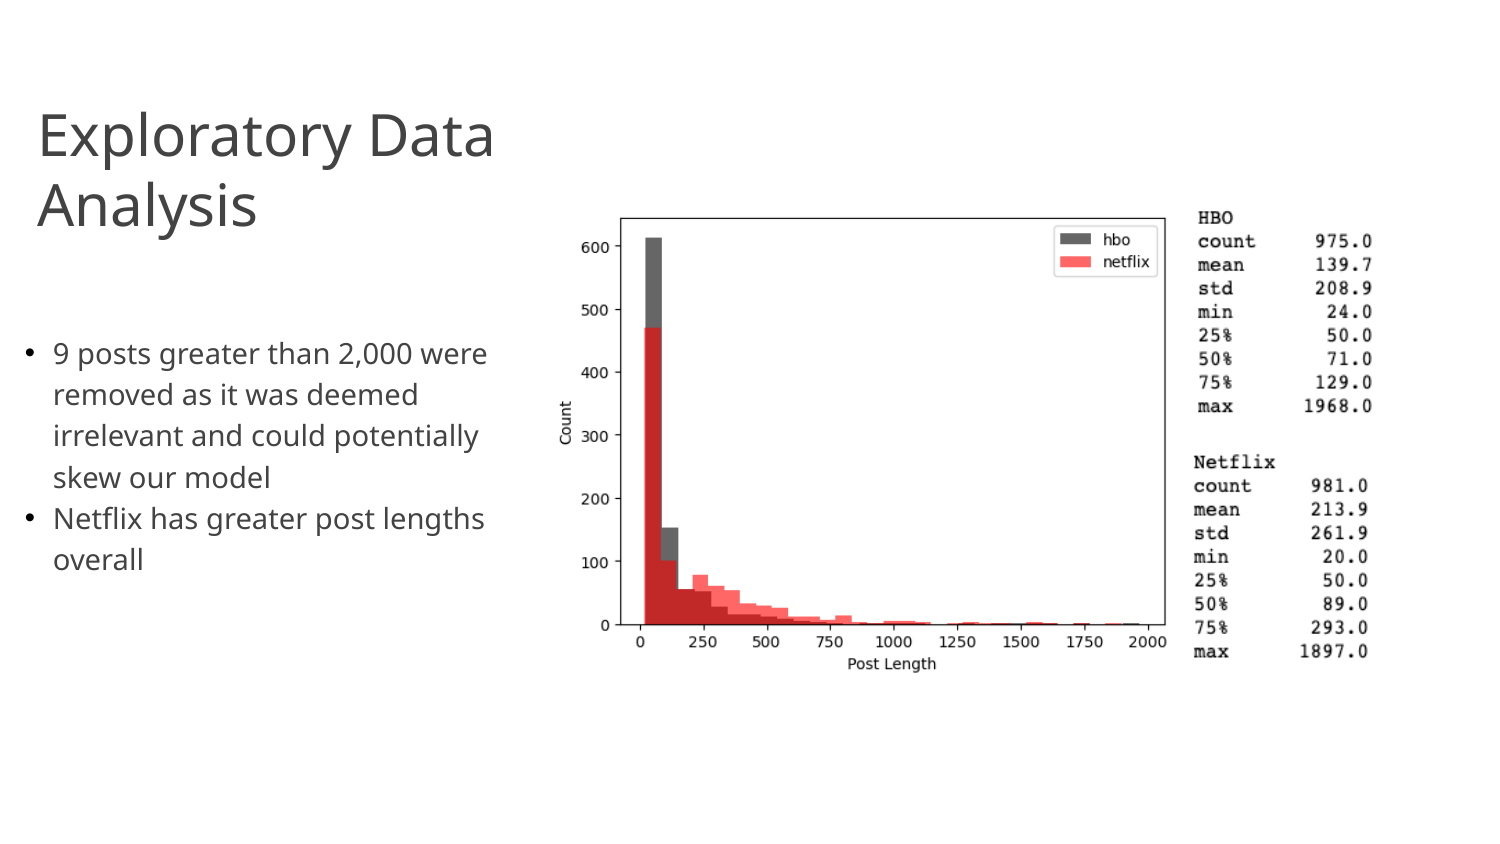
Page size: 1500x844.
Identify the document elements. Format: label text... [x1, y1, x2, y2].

text_box Exploratory Data Analysis [22, 82, 574, 245]
picture [1186, 442, 1394, 666]
picture [1186, 199, 1394, 423]
picture [550, 208, 1170, 678]
text_box 9 posts greater than 2,000 were removed as it was deemed irrelevant and could potentially skew our model Netflix has greater post lengths overall [9, 313, 534, 666]
